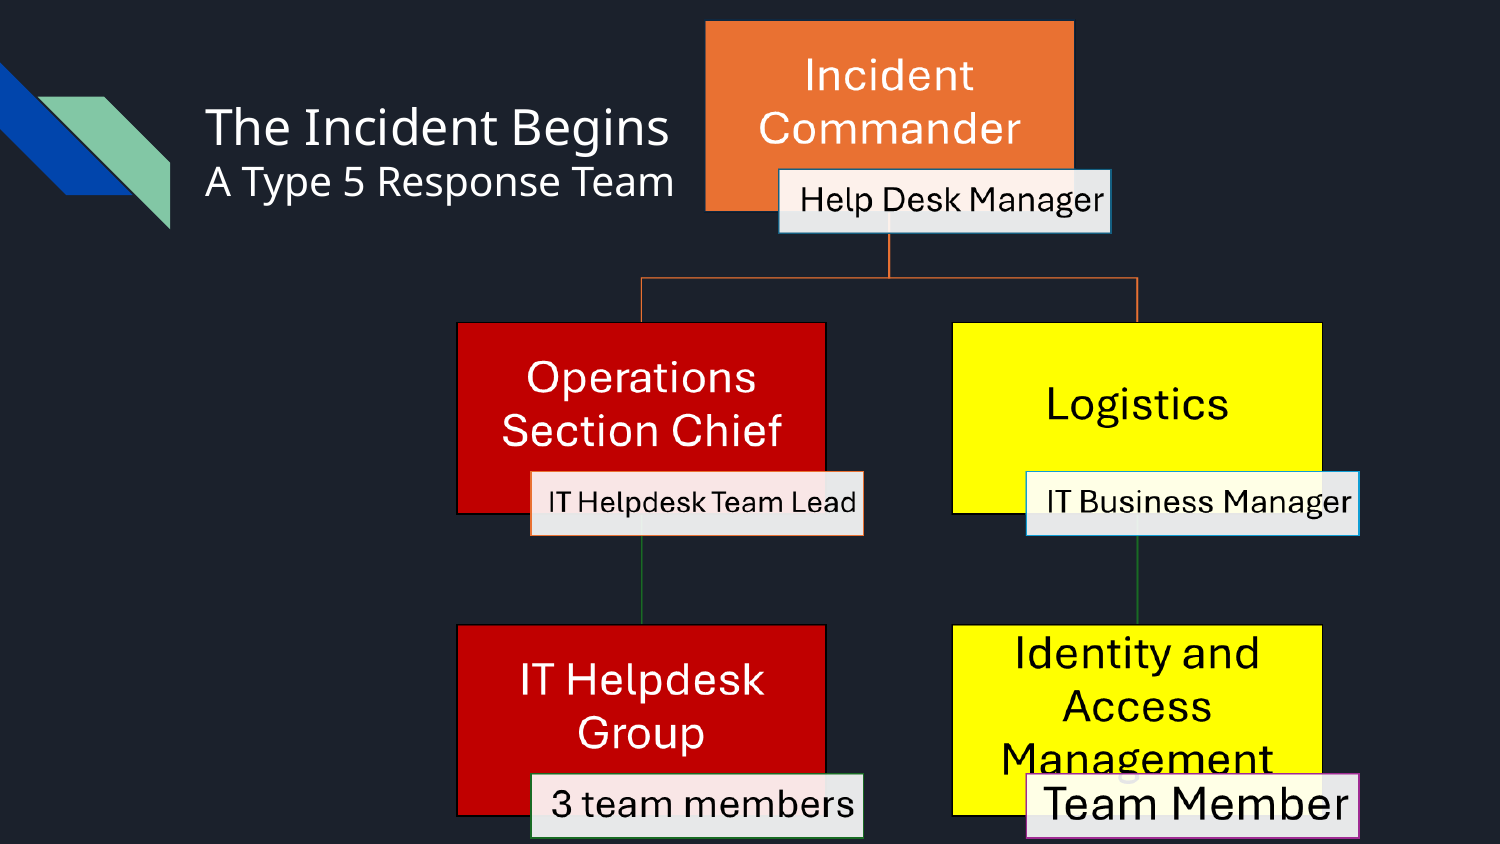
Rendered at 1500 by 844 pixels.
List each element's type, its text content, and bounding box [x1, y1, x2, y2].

picture [315, 19, 1500, 844]
title The Incident Begins A Type 5 Response Team [190, 80, 310, 231]
